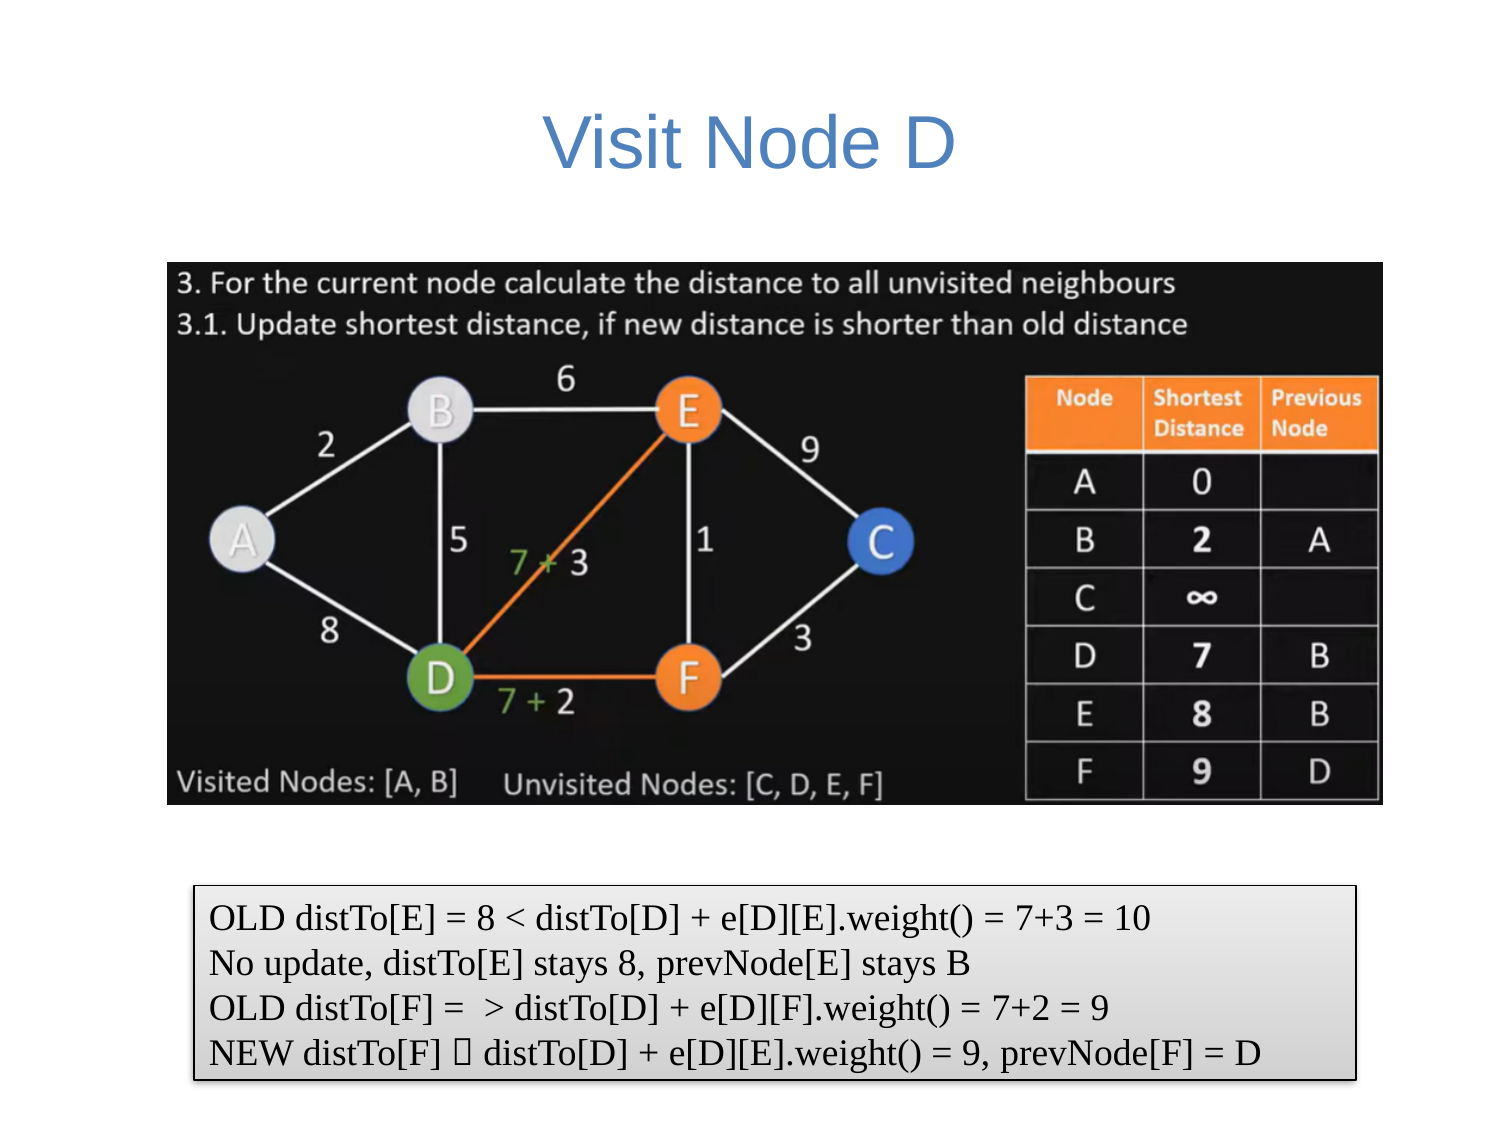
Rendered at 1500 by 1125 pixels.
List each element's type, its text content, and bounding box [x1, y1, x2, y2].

picture [167, 262, 1383, 805]
title Visit Node D [75, 45, 1425, 233]
